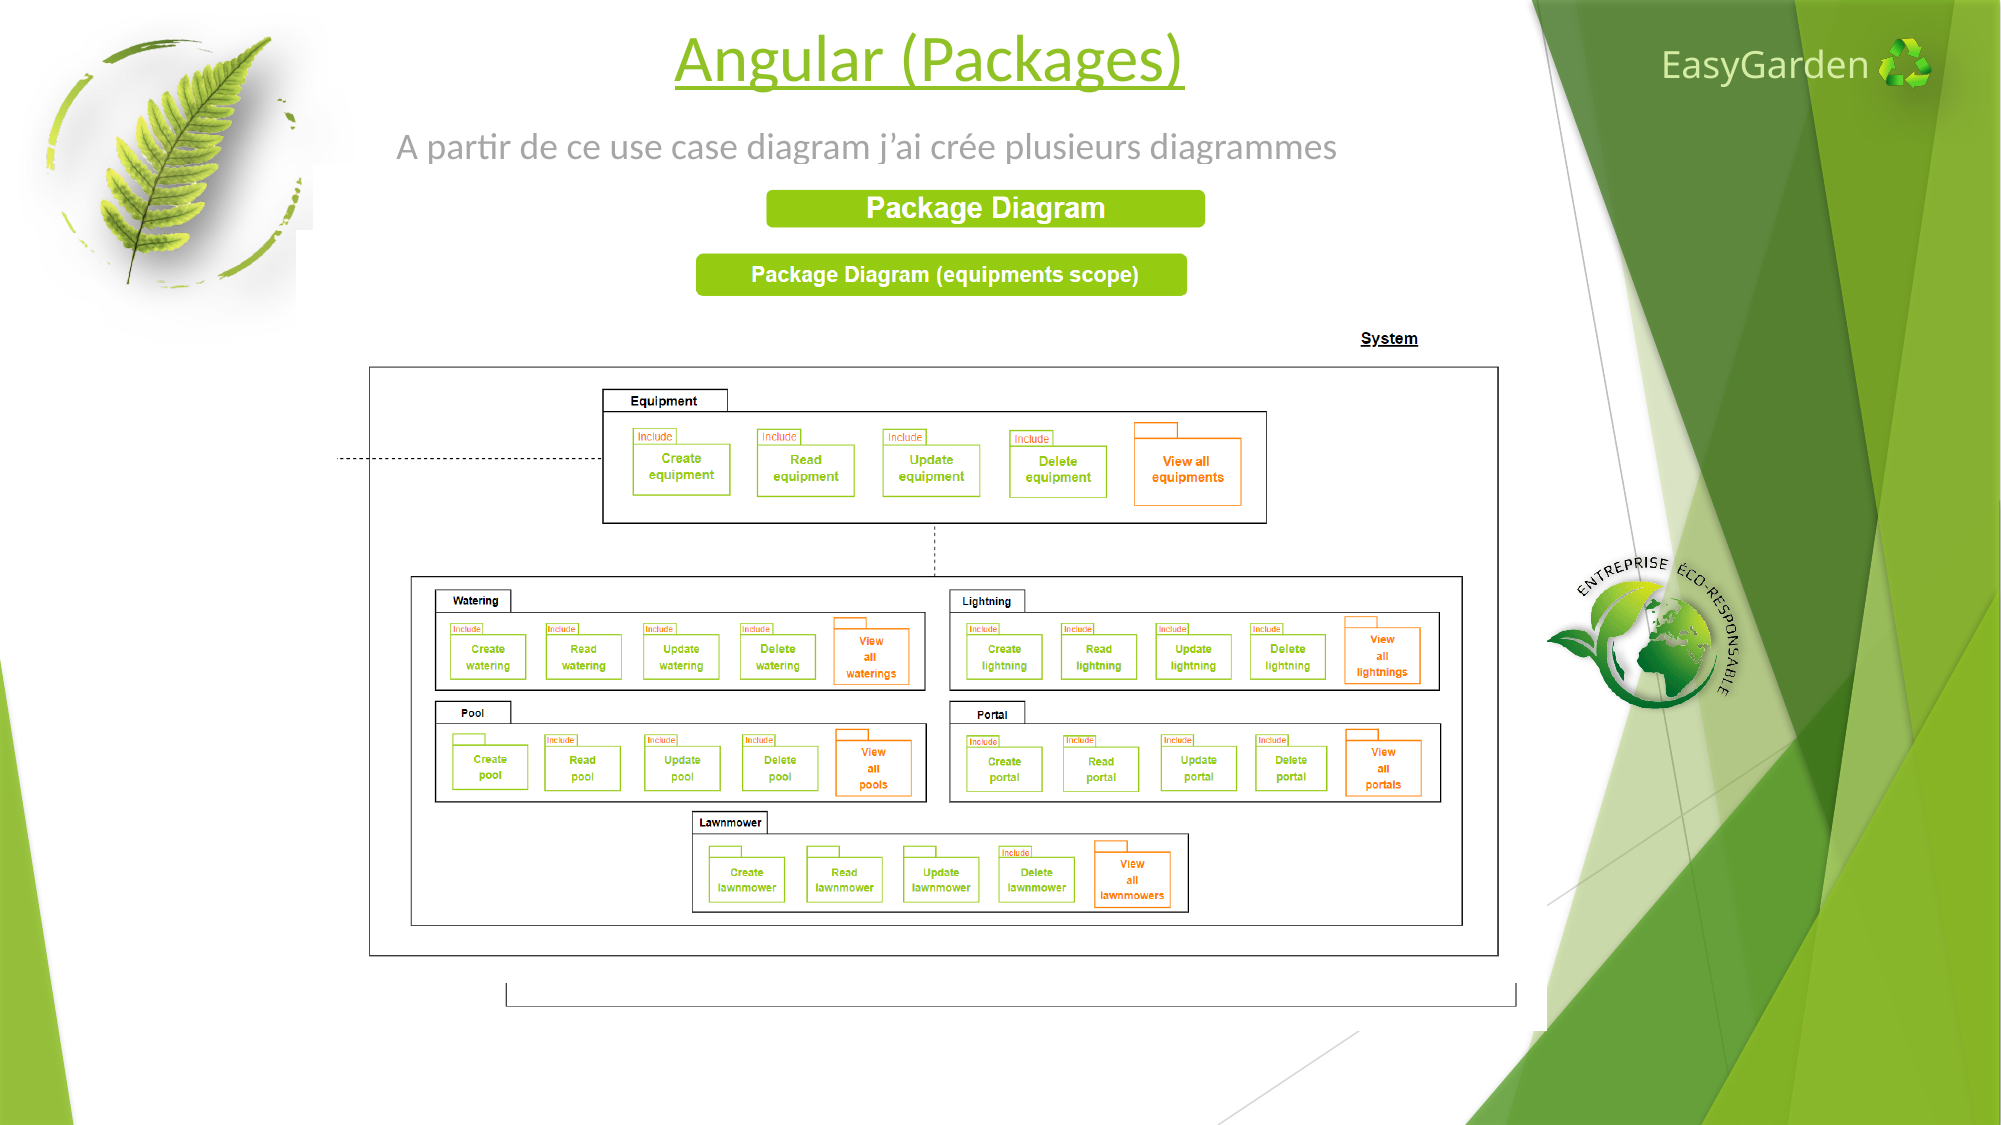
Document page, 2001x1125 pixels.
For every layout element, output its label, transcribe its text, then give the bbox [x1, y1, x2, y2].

picture [34, 29, 1739, 1032]
text_box EasyGarden [1645, 33, 1885, 94]
text_box Angular (Packages) [428, 7, 1431, 103]
text_box A partir de ce use case diagram j’ai crée plusieurs diagrammes de package. Les diagrammes de package (ou diagramme de paquetages) sont des diagrammes structurels utilisés pour représenter l'organisation et la disposition de divers éléments modélisés sous forme de packages. [366, 114, 1369, 163]
picture [1871, 36, 1940, 91]
